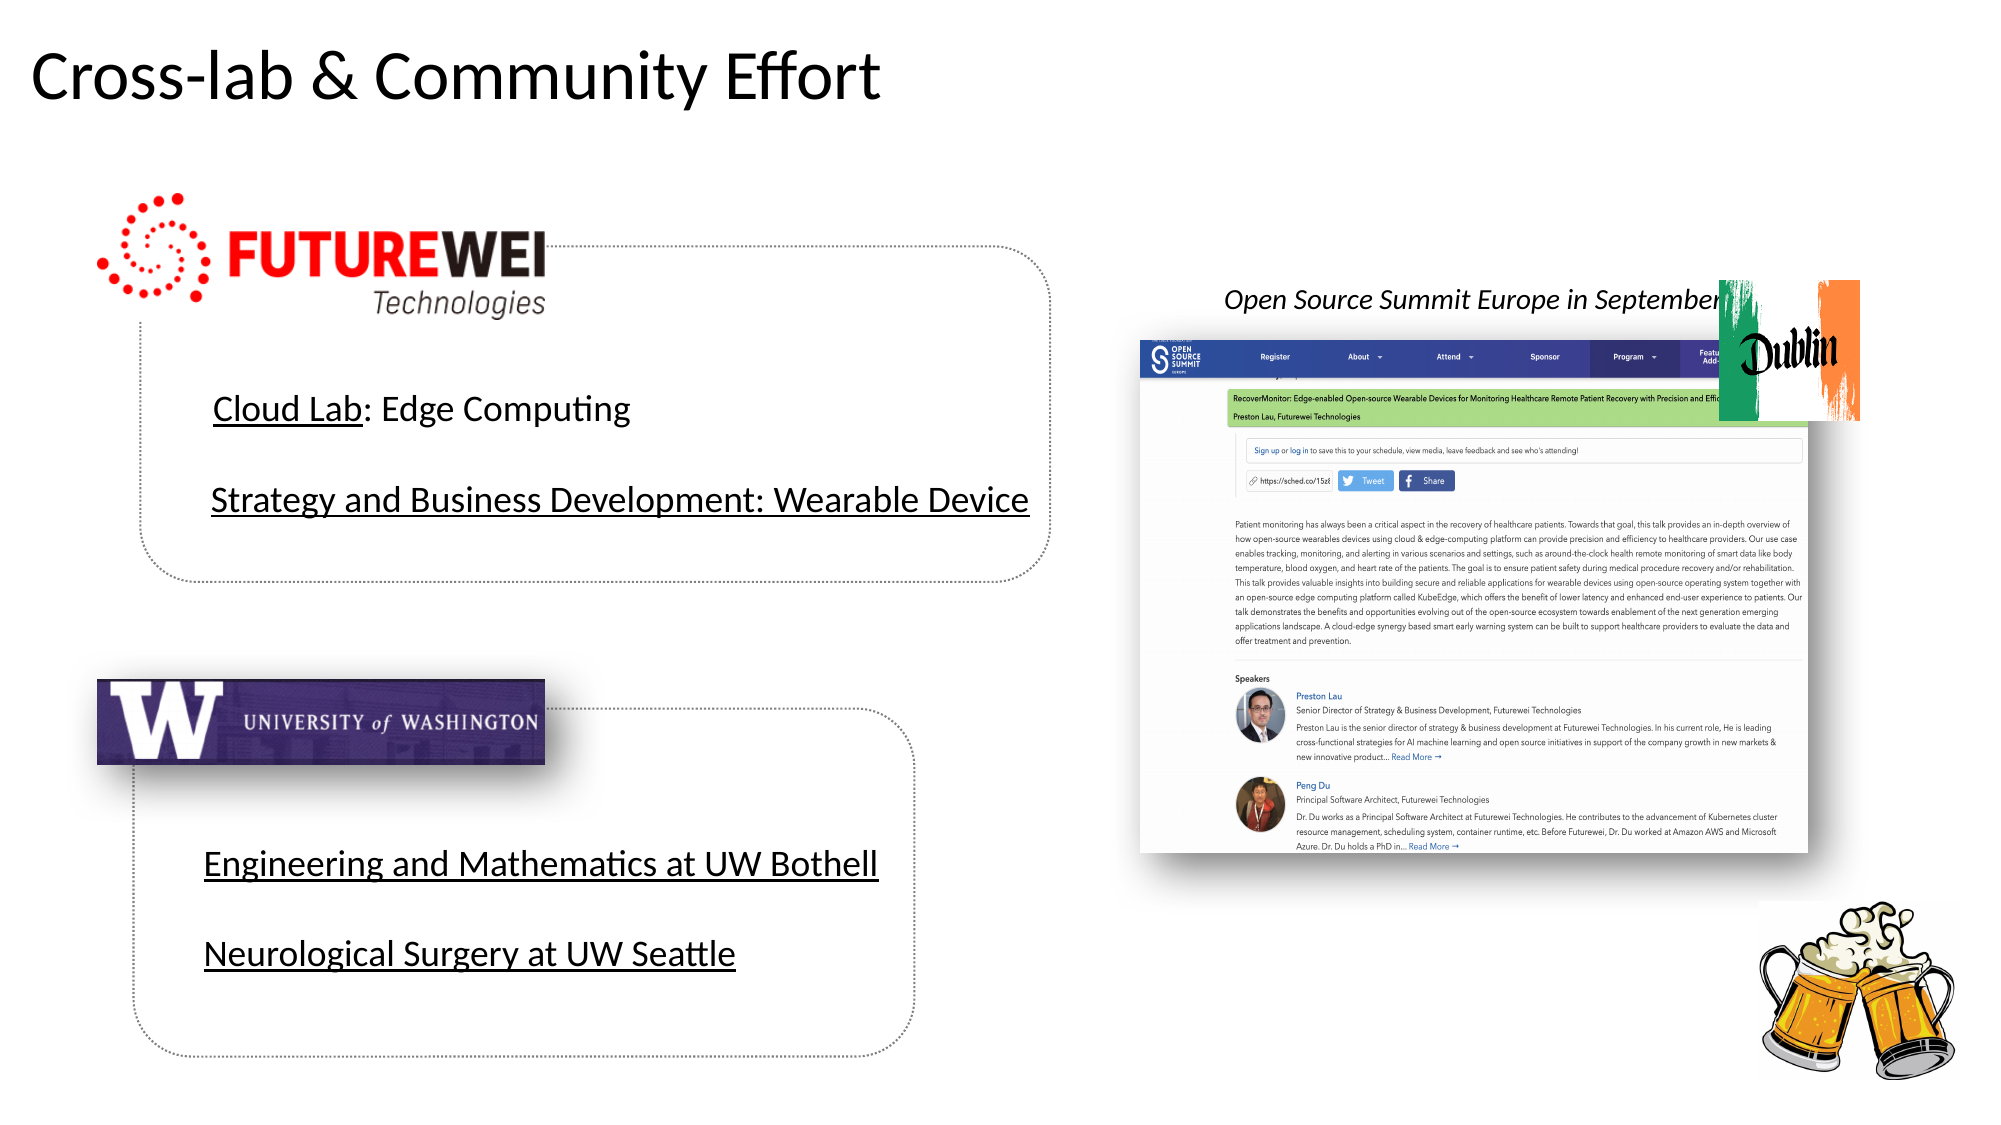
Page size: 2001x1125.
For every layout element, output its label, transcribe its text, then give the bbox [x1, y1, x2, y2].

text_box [97, 193, 1051, 582]
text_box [1044, 272, 1903, 853]
title Cross-lab & Community Effort [16, 6, 1474, 149]
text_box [97, 679, 915, 1057]
picture [1759, 901, 1960, 1080]
